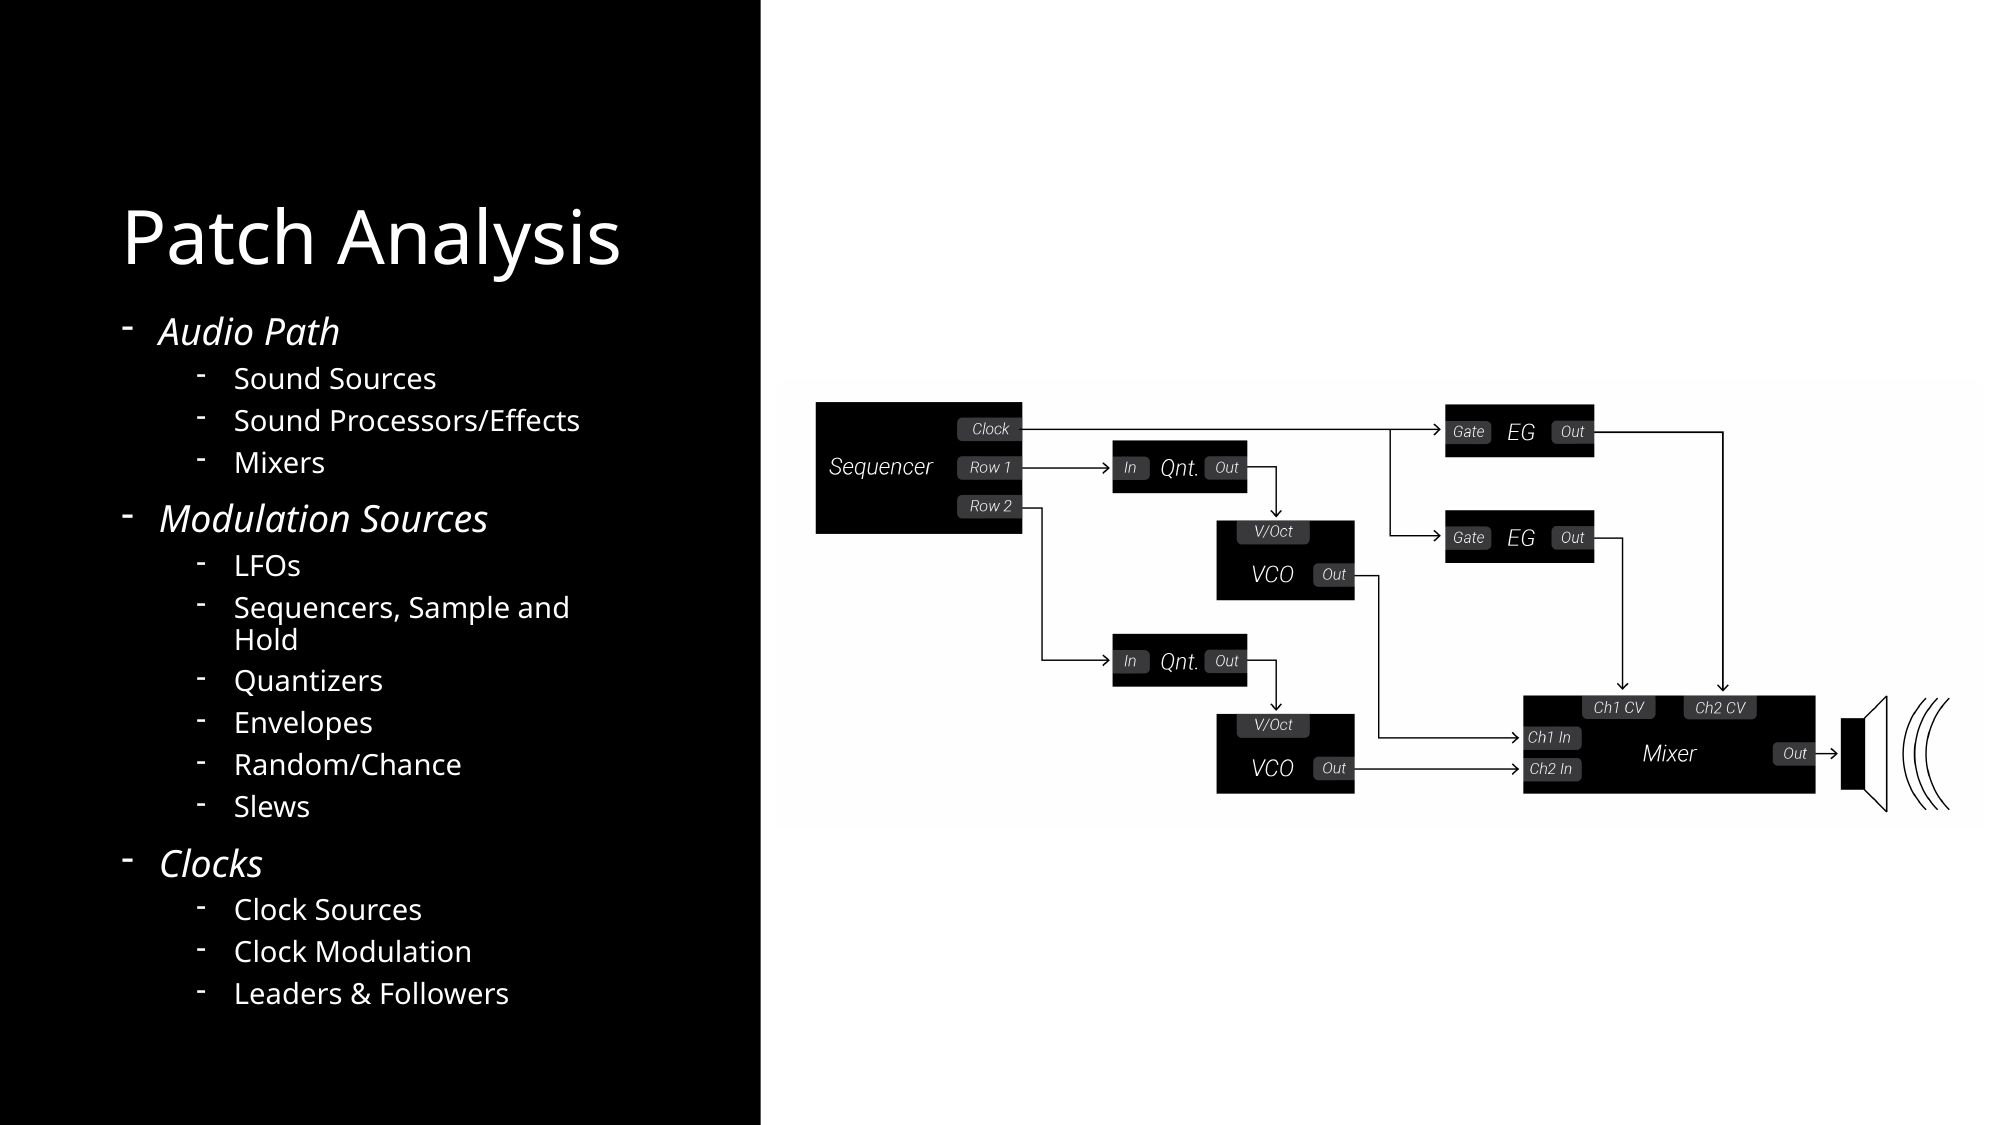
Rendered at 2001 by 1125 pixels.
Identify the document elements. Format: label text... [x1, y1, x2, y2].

title Patch Analysis [106, 103, 708, 379]
list Audio Path Sound Sources Sound Processors/Effects Mixers Modulation Sources LFOs Sequencers, Sample and Hold Quantizers Envelopes Random/Chance Slews Clocks Clock Sources Clock Modulation Leaders & Followers [106, 305, 656, 1052]
text_box [759, 0, 2000, 1125]
picture [777, 378, 1983, 829]
